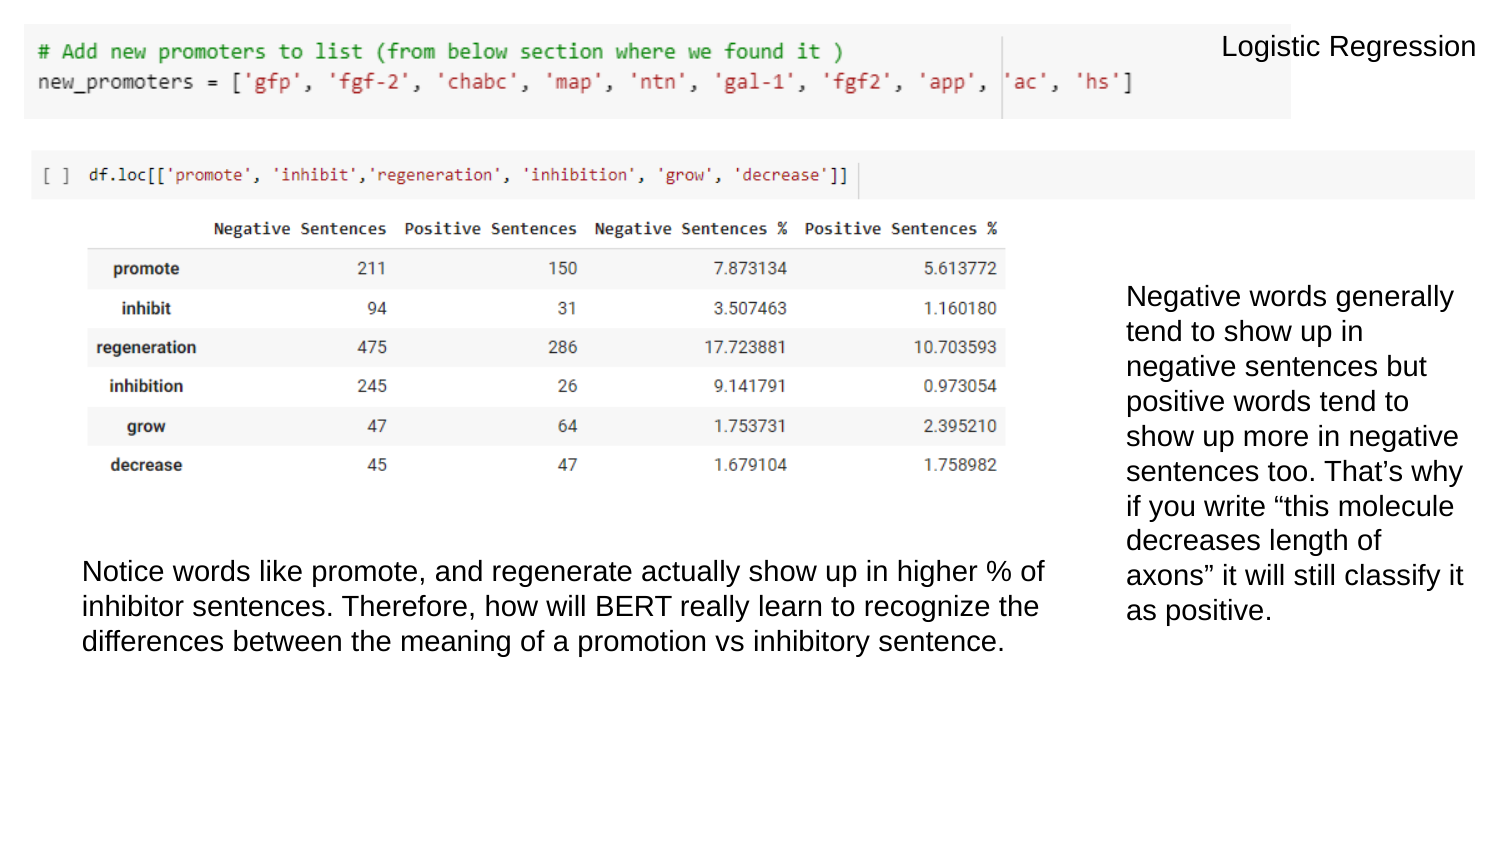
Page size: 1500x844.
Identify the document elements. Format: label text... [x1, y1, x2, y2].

text_box Notice words like promote, and regenerate actually show up in higher % of inhibitor sentences. Therefore, how will BERT really learn to recognize the differences between the meaning of a promotion vs inhibitory sentence. [66, 537, 1086, 673]
text_box Negative words generally tend to show up in negative sentences but positive words tend to show up more in negative sentences too. That’s why if you write “this molecule decreases length of axons” it will still classify it as positive. [1111, 262, 1485, 642]
picture [24, 24, 1291, 119]
text_box Logistic Regression [1206, 12, 1500, 78]
picture [24, 143, 1476, 506]
